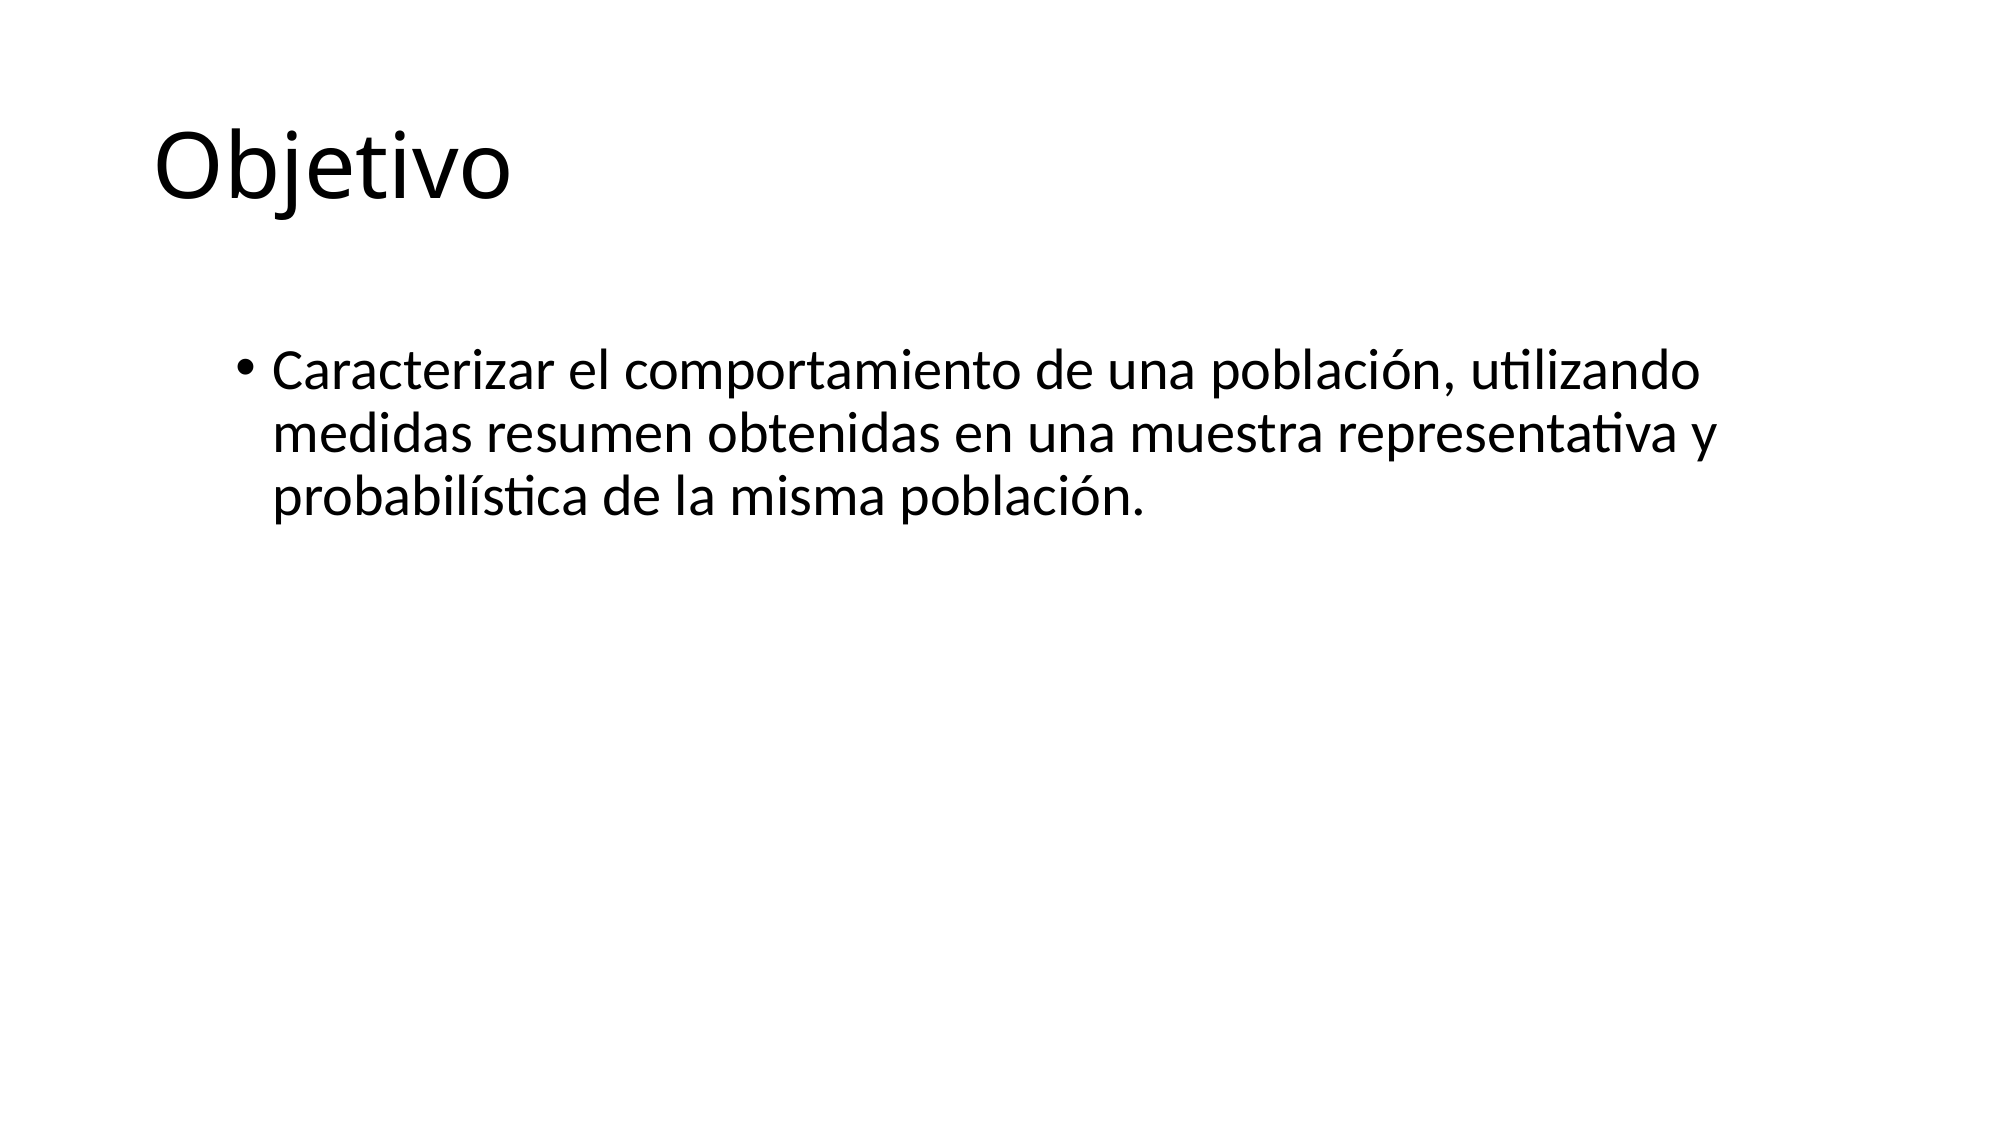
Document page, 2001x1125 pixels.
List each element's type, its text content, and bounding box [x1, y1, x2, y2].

list Caracterizar el comportamiento de una población, utilizando medidas resumen obtenidas en una muestra representativa y probabilística de la misma población. [220, 331, 1864, 844]
title Objetivo [137, 59, 1863, 278]
